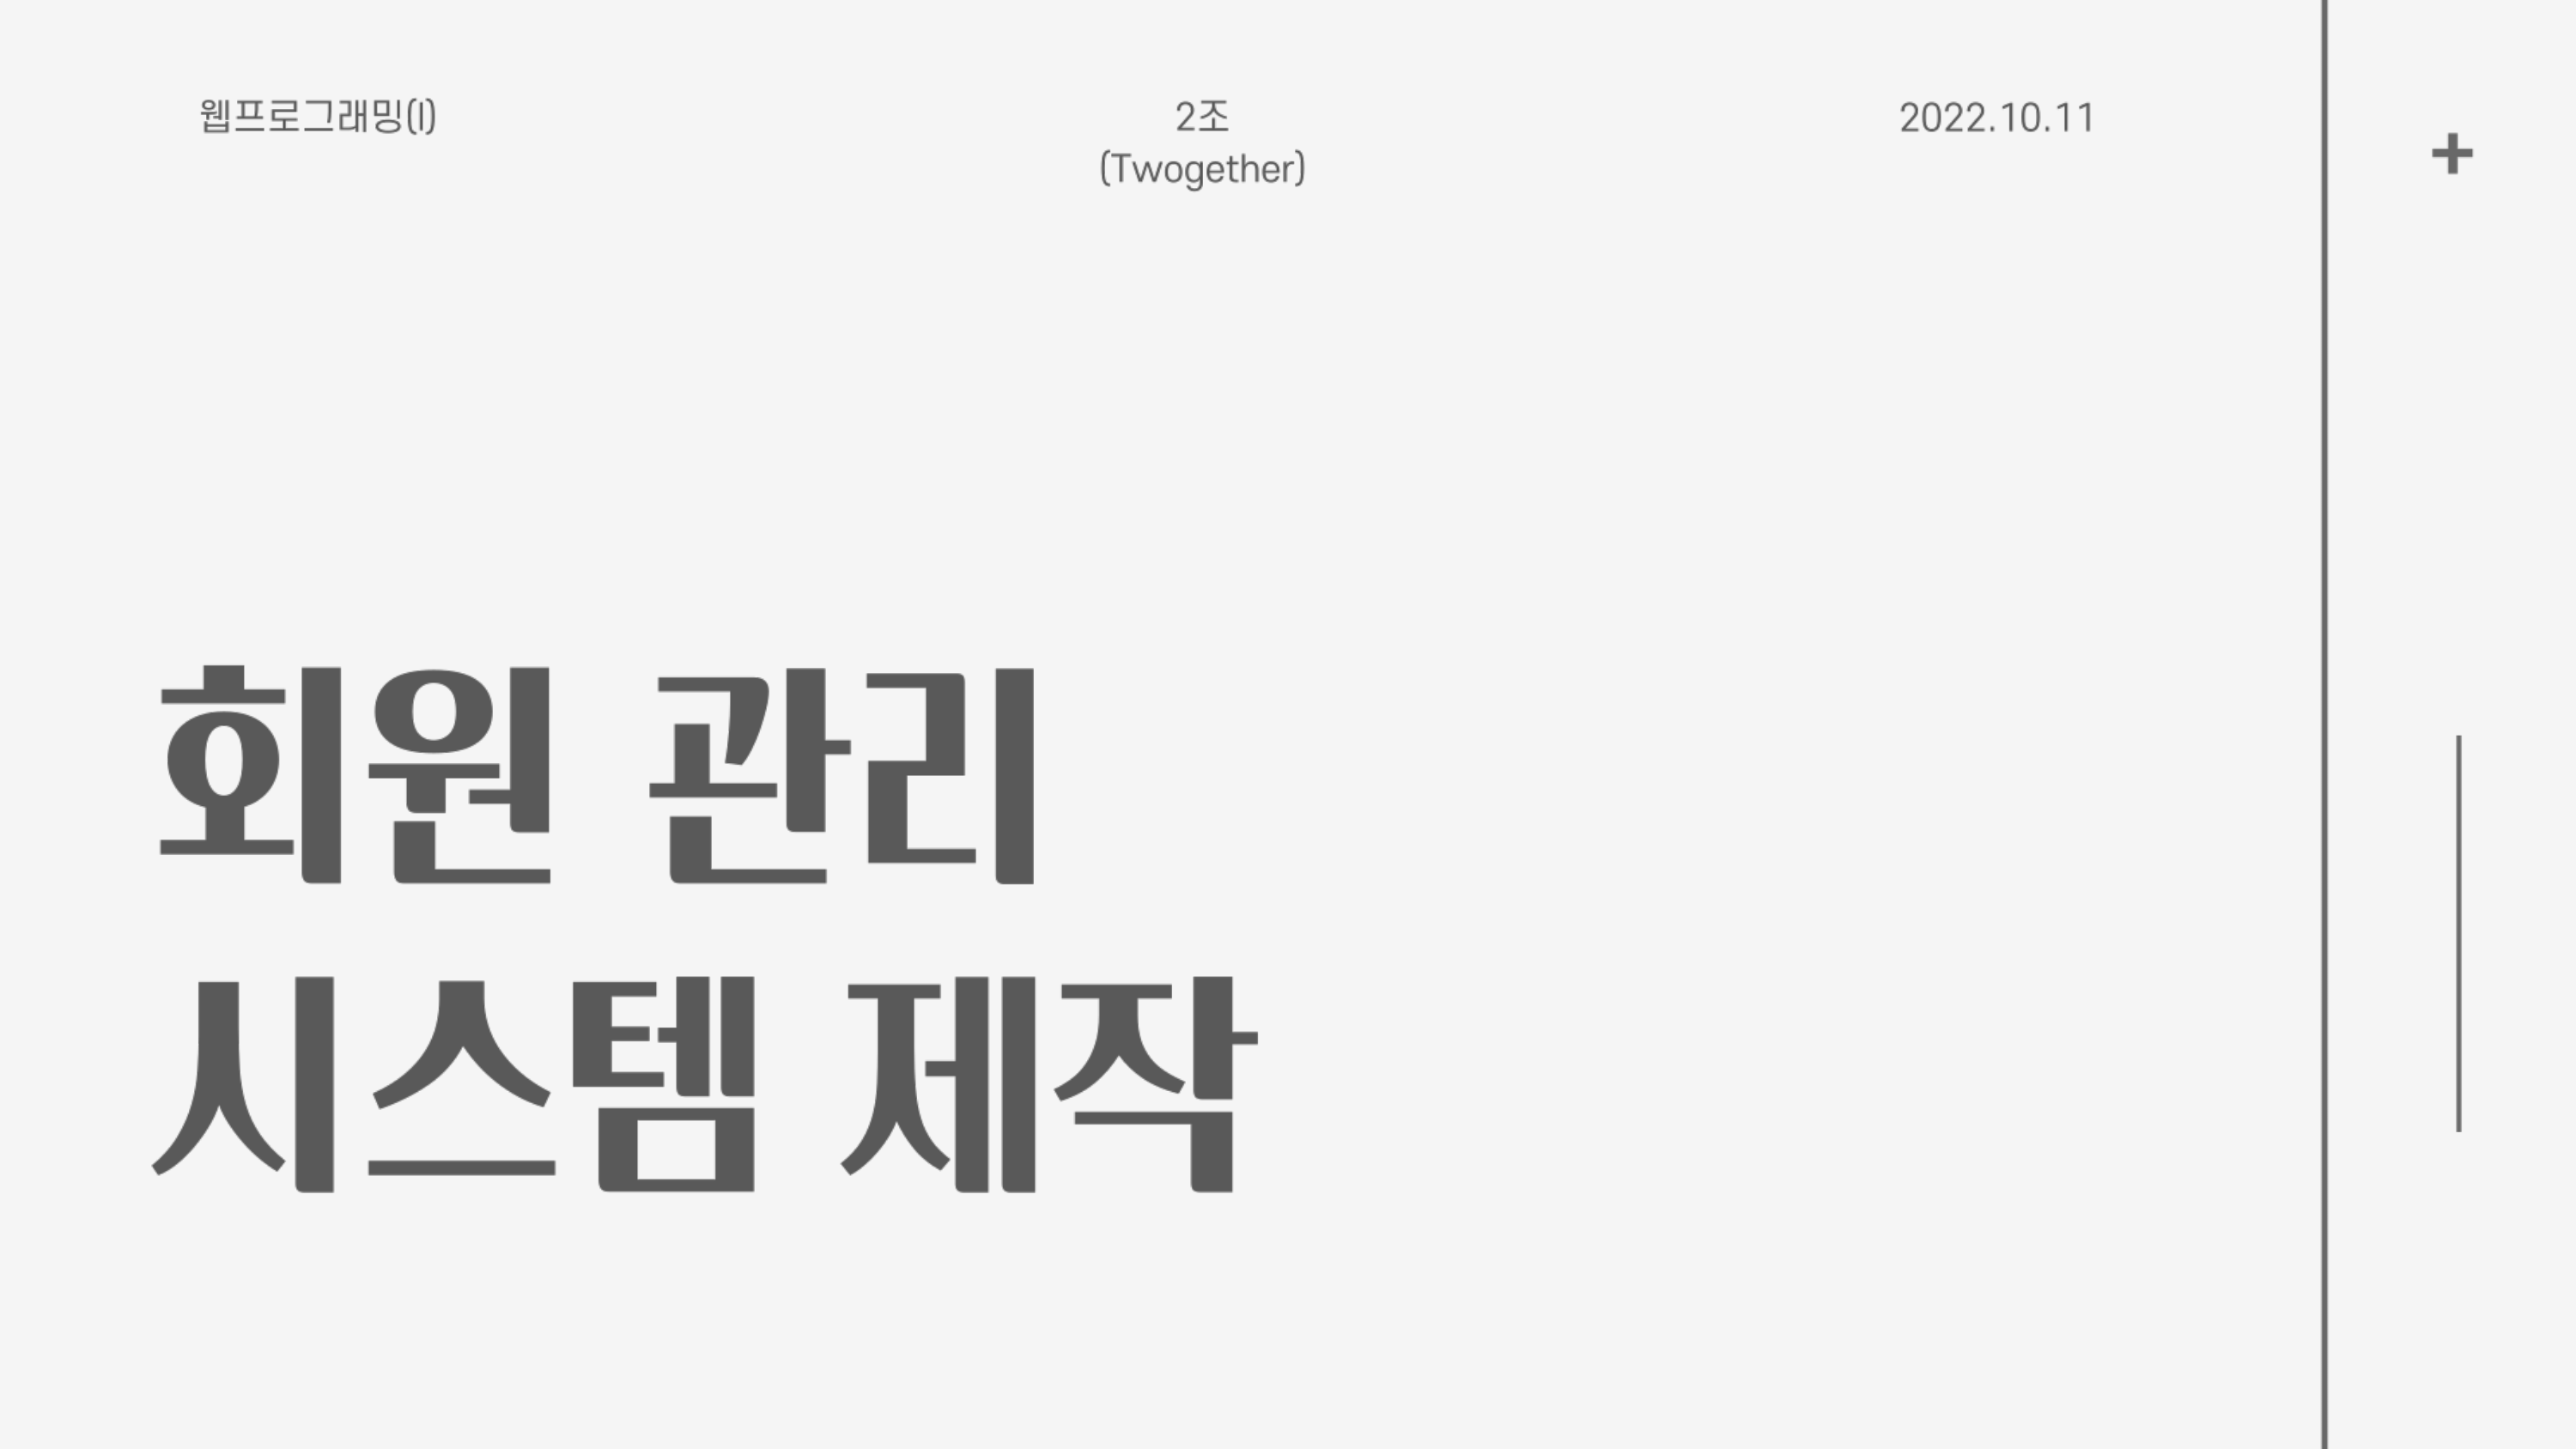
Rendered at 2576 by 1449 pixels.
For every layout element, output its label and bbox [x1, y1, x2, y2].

picture [113, 571, 1372, 1303]
picture [991, 87, 1320, 209]
picture [2313, 0, 2336, 739]
picture [1643, 86, 2113, 159]
picture [2313, 943, 2336, 1449]
text_box [2260, 925, 2576, 943]
picture [2396, 82, 2518, 218]
picture [2313, 764, 2336, 925]
text_box [1533, 739, 2576, 764]
picture [2451, 943, 2467, 1131]
picture [2451, 764, 2467, 925]
picture [192, 87, 453, 152]
picture [2451, 736, 2467, 739]
